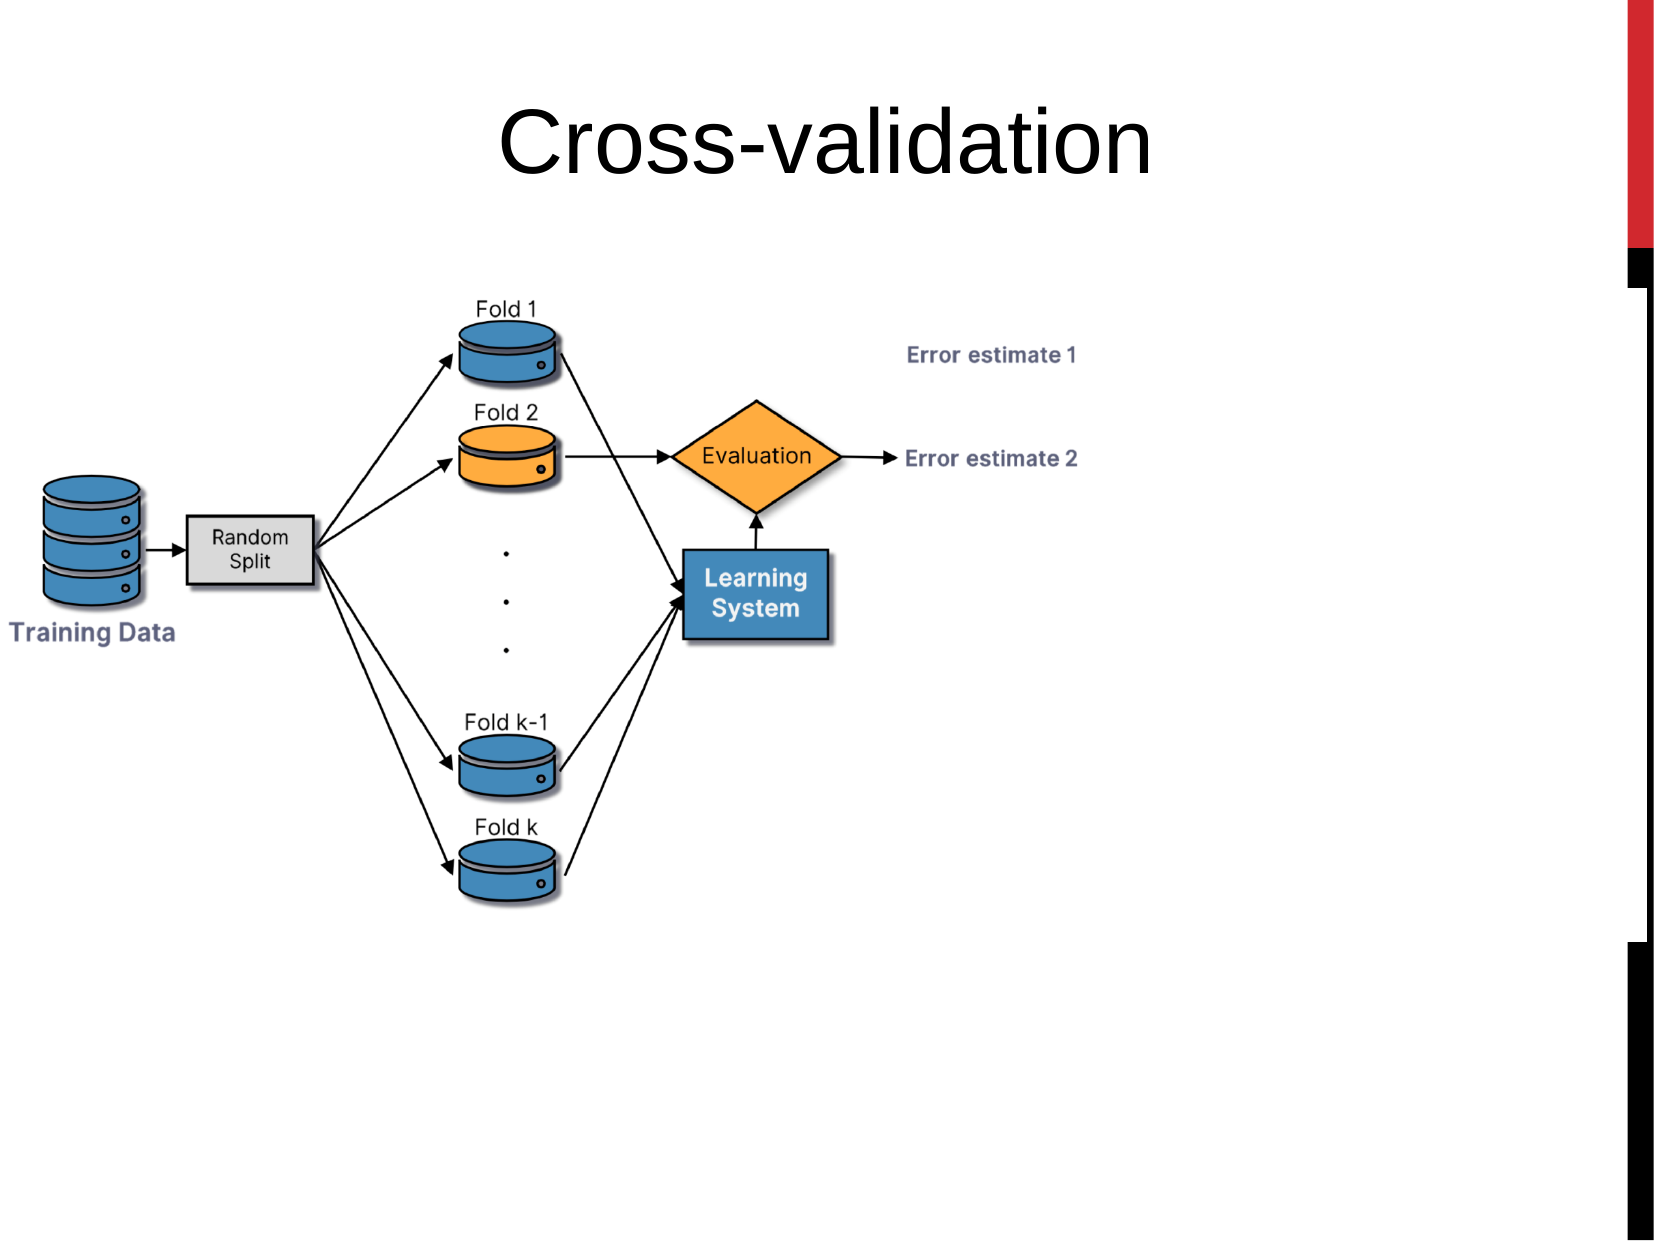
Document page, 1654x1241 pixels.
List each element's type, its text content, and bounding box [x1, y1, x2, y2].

picture [0, 287, 1648, 943]
text_box Cross-validation [82, 49, 1571, 225]
